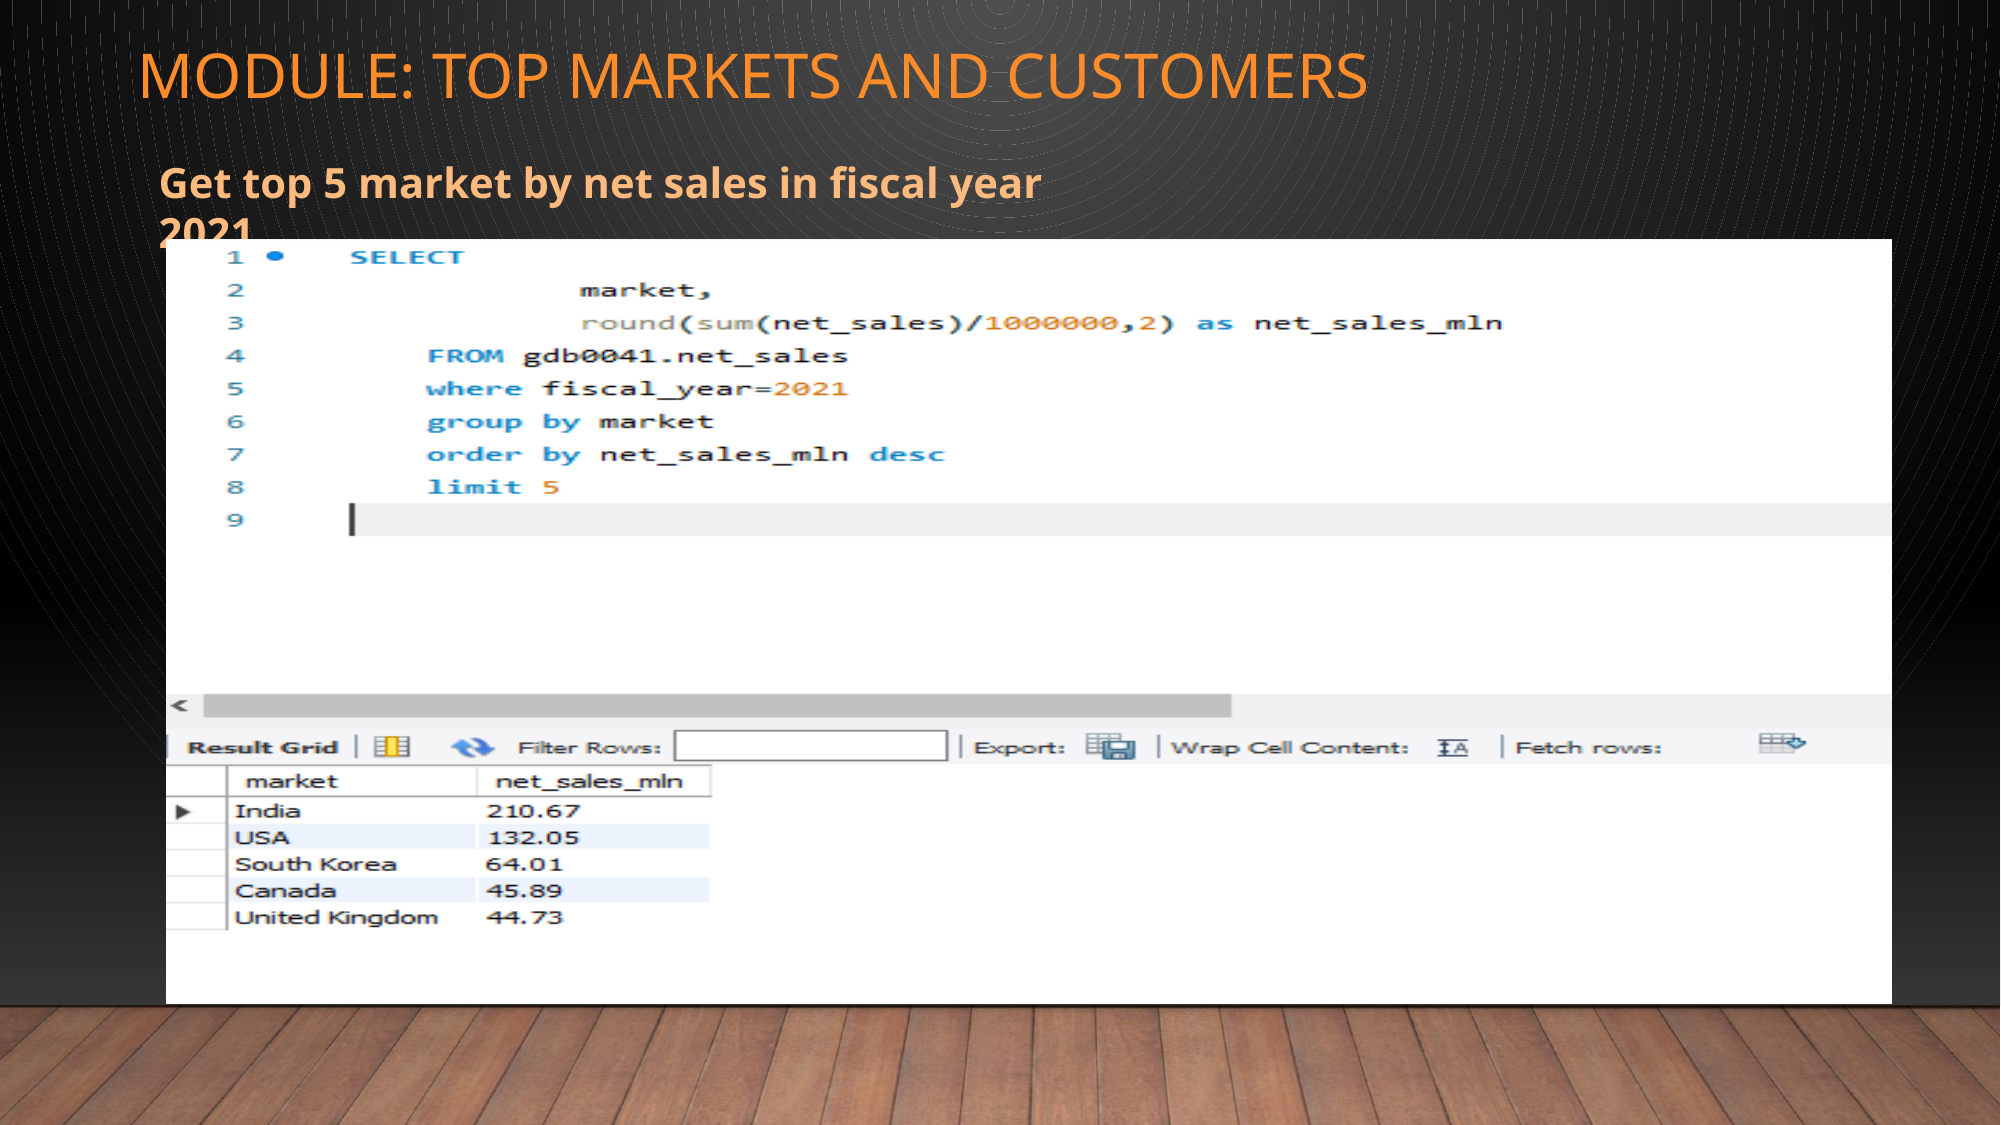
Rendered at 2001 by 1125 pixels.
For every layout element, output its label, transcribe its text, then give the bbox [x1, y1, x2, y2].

picture [0, 1005, 2000, 1125]
picture [166, 238, 1892, 1004]
title Module: Top Markets and Customers [0, 36, 1525, 120]
text_box Get top 5 market by net sales in fiscal year 2021 [143, 148, 1146, 264]
